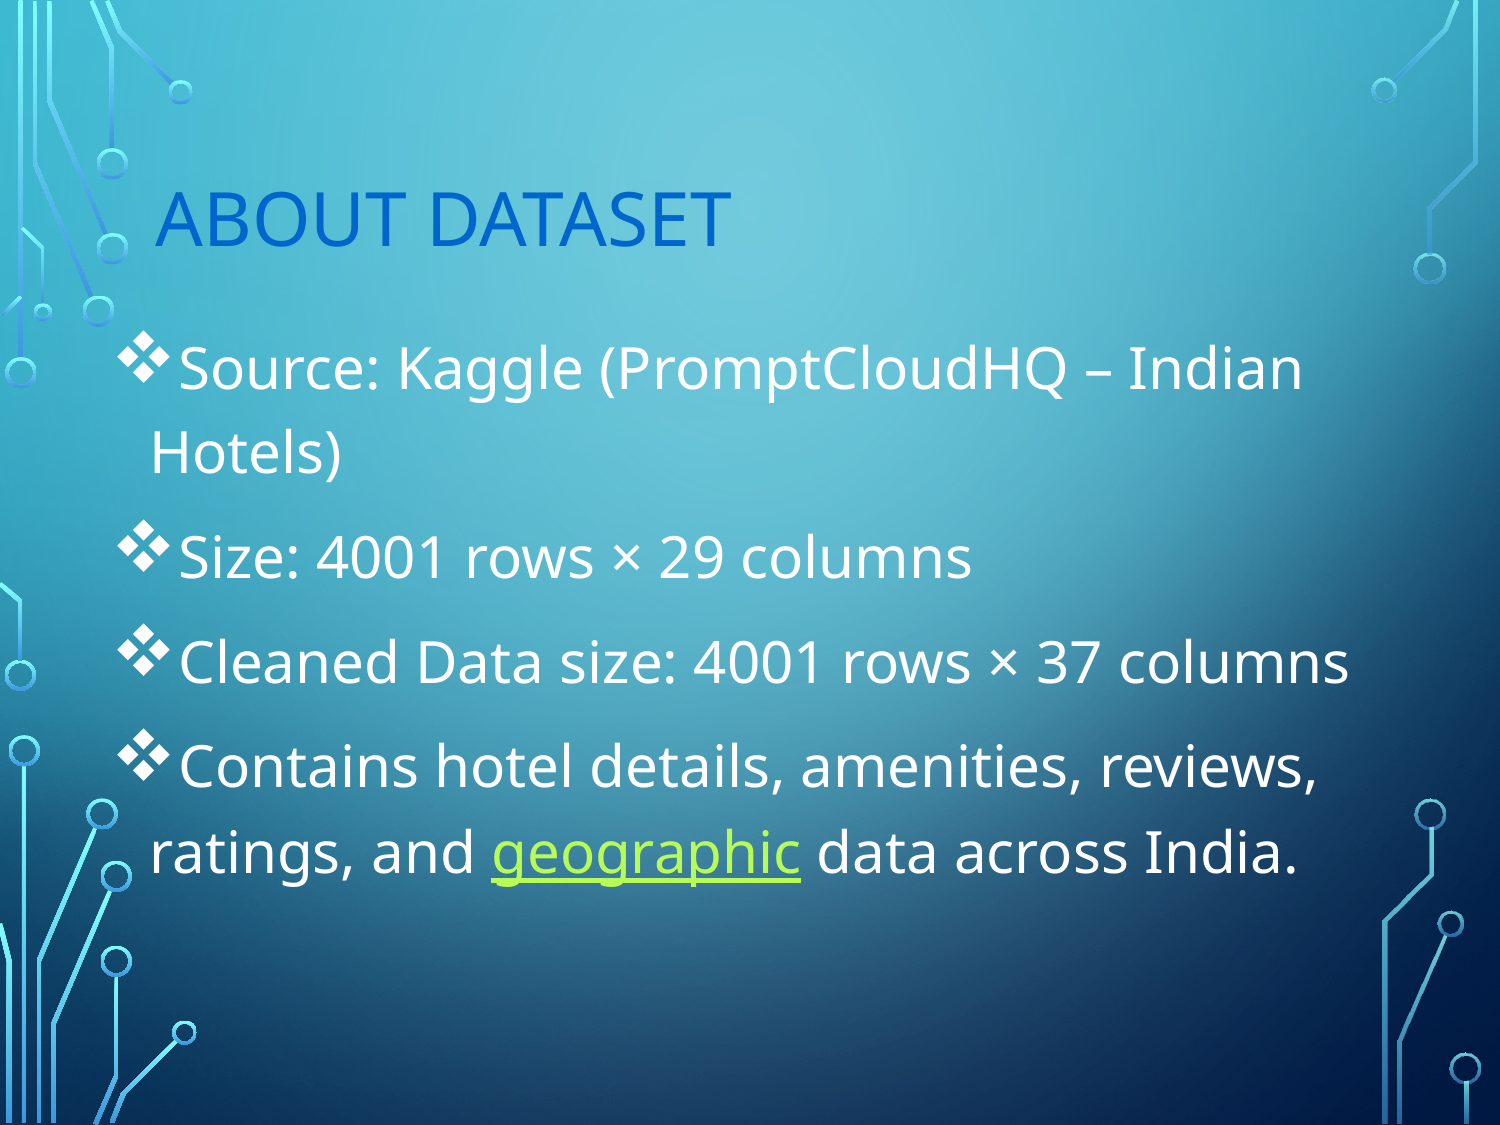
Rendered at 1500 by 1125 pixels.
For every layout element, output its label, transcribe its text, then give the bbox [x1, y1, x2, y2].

text_box [296, 860, 1047, 1048]
title About Dataset [140, 101, 1360, 309]
list Source: Kaggle (PromptCloudHQ – Indian Hotels) Size: 4001 rows × 29 columns Cleaned Data size: 4001 rows × 37 columns Contains hotel details, amenities, reviews, ratings, and geographic data across India. [96, 309, 1404, 734]
